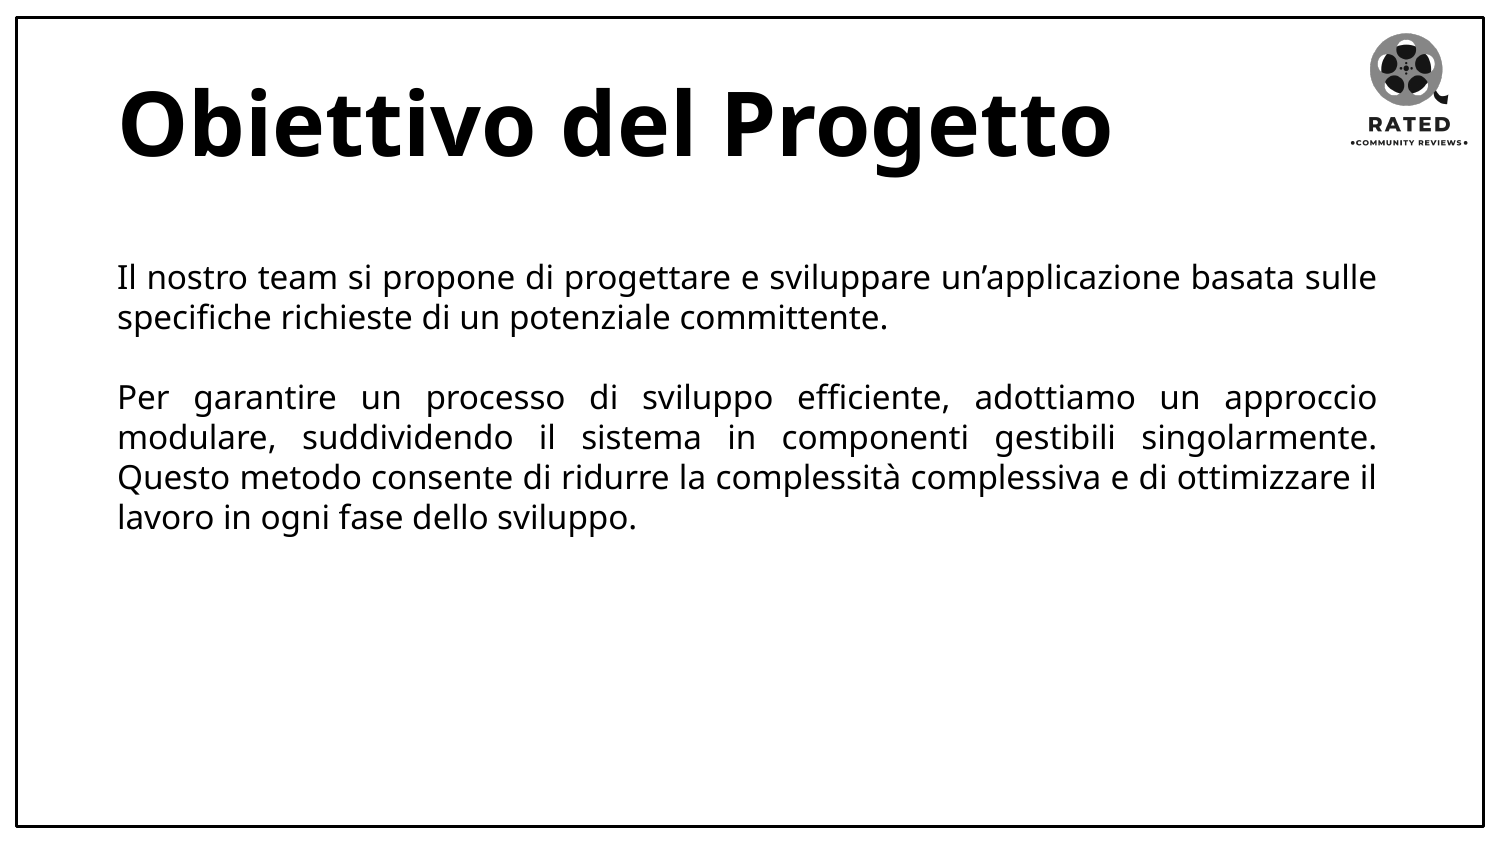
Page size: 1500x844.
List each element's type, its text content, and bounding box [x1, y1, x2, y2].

title Obiettivo del Progetto [102, 51, 1300, 168]
subtitle Il nostro team si propone di progettare e sviluppare un’applicazione basata sulle specifiche richieste di un potenziale committente. Per garantire un processo di sviluppo efficiente, adottiamo un approccio modulare, suddividendo il sistema in componenti gestibili singolarmente. Questo metodo consente di ridurre la complessità complessiva e di ottimizzare il lavoro in ogni fase dello sviluppo. [101, 201, 1395, 802]
picture [1305, 0, 1500, 198]
